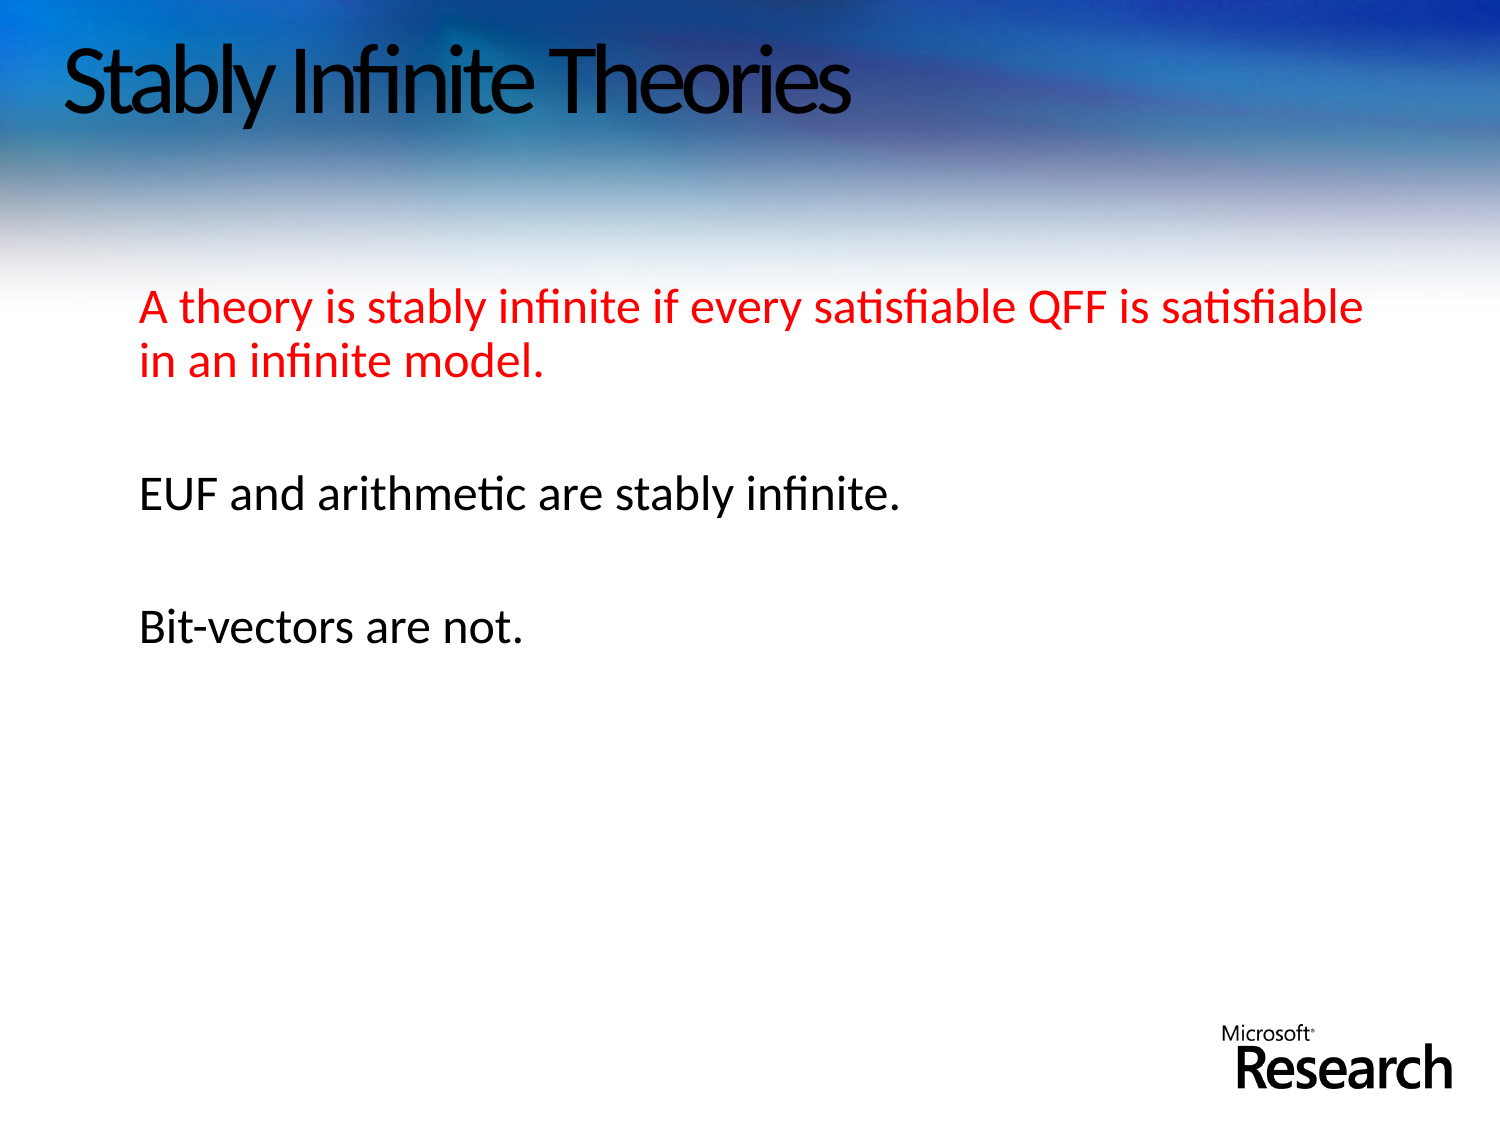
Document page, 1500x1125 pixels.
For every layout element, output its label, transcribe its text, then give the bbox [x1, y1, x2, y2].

picture [0, 0, 1500, 1125]
list A theory is stably infinite if every satisfiable QFF is satisfiable in an infinite model. EUF and arithmetic are stably infinite. Bit-vectors are not. [138, 280, 1377, 658]
title Stably Infinite Theories [62, 27, 1438, 138]
